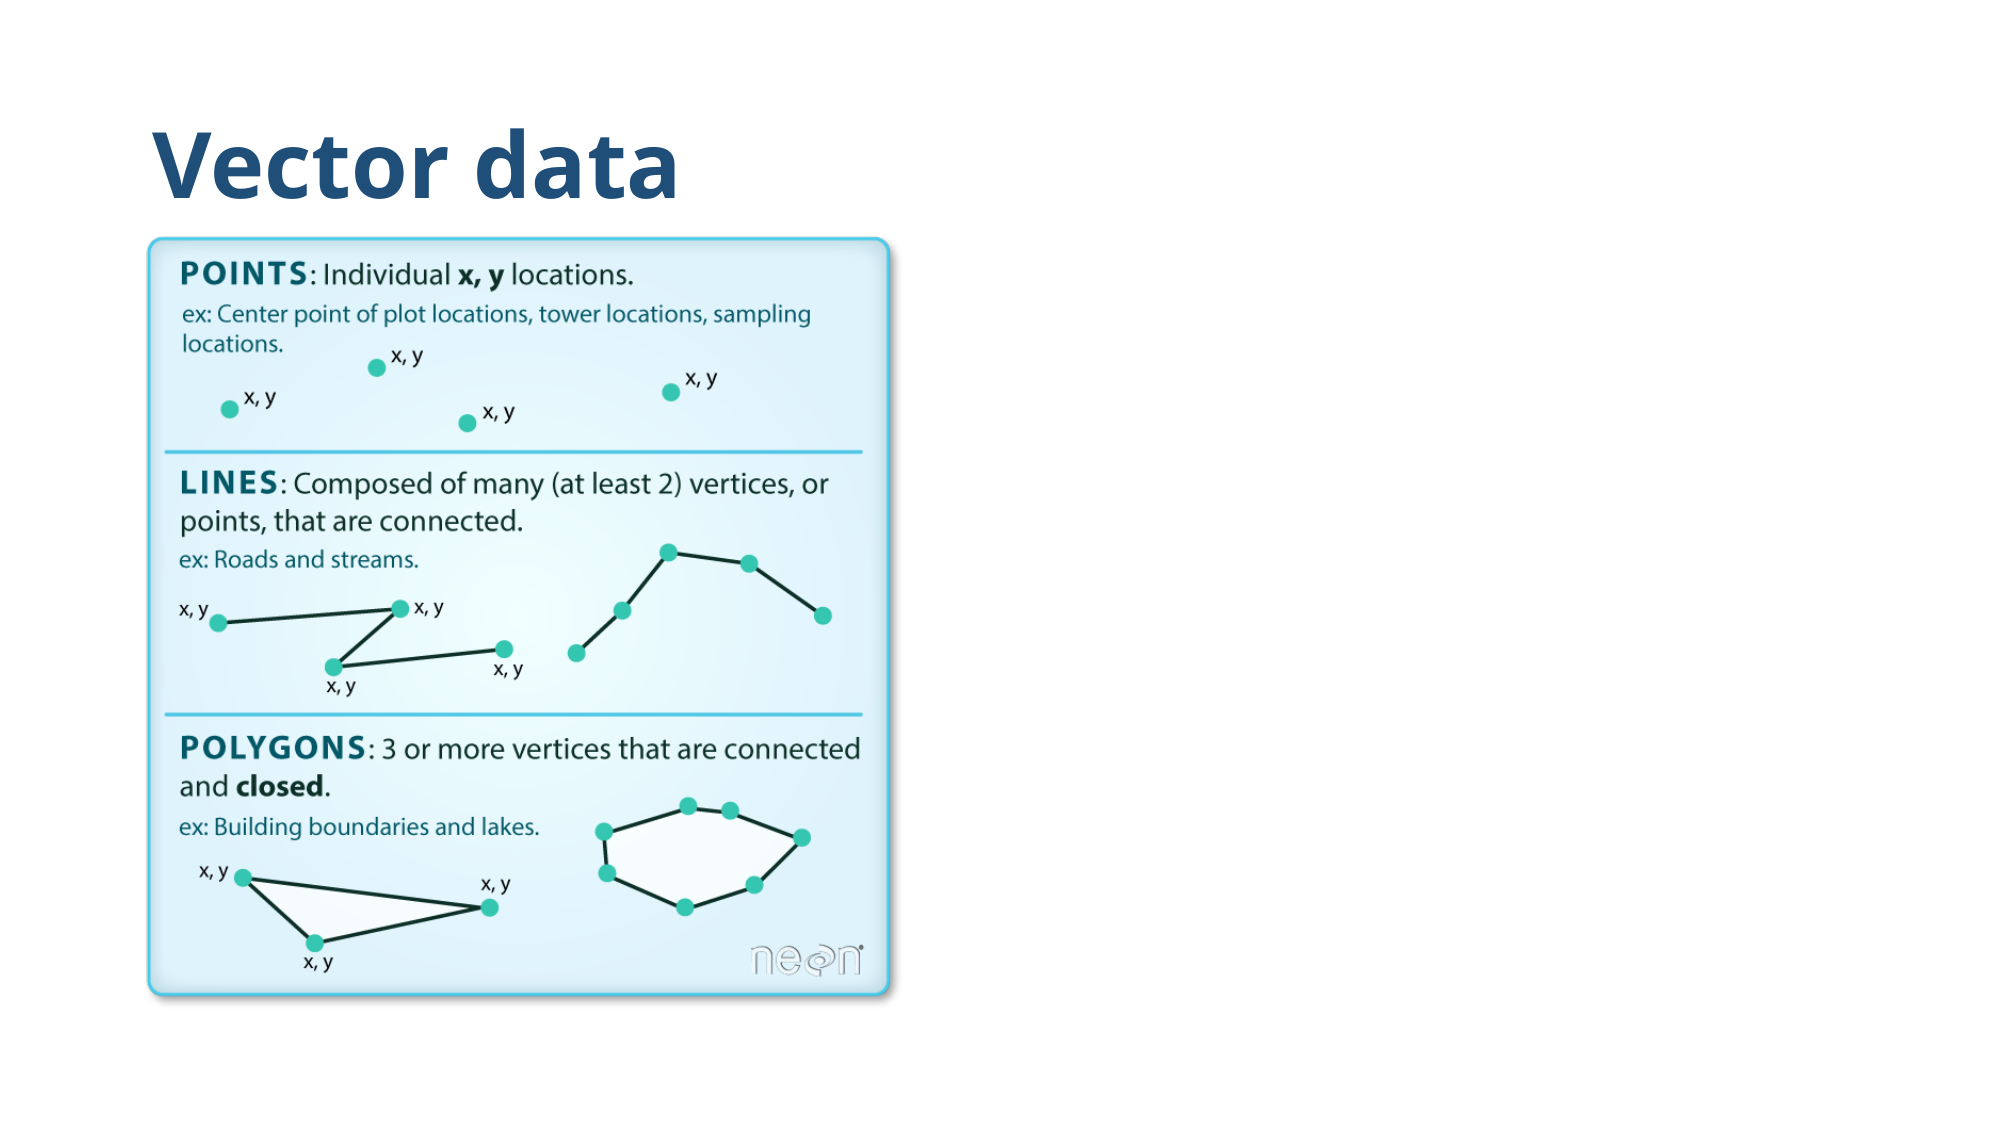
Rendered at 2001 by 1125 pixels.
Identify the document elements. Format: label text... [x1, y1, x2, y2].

title Vector data [137, 59, 1863, 278]
picture [117, 215, 926, 1031]
